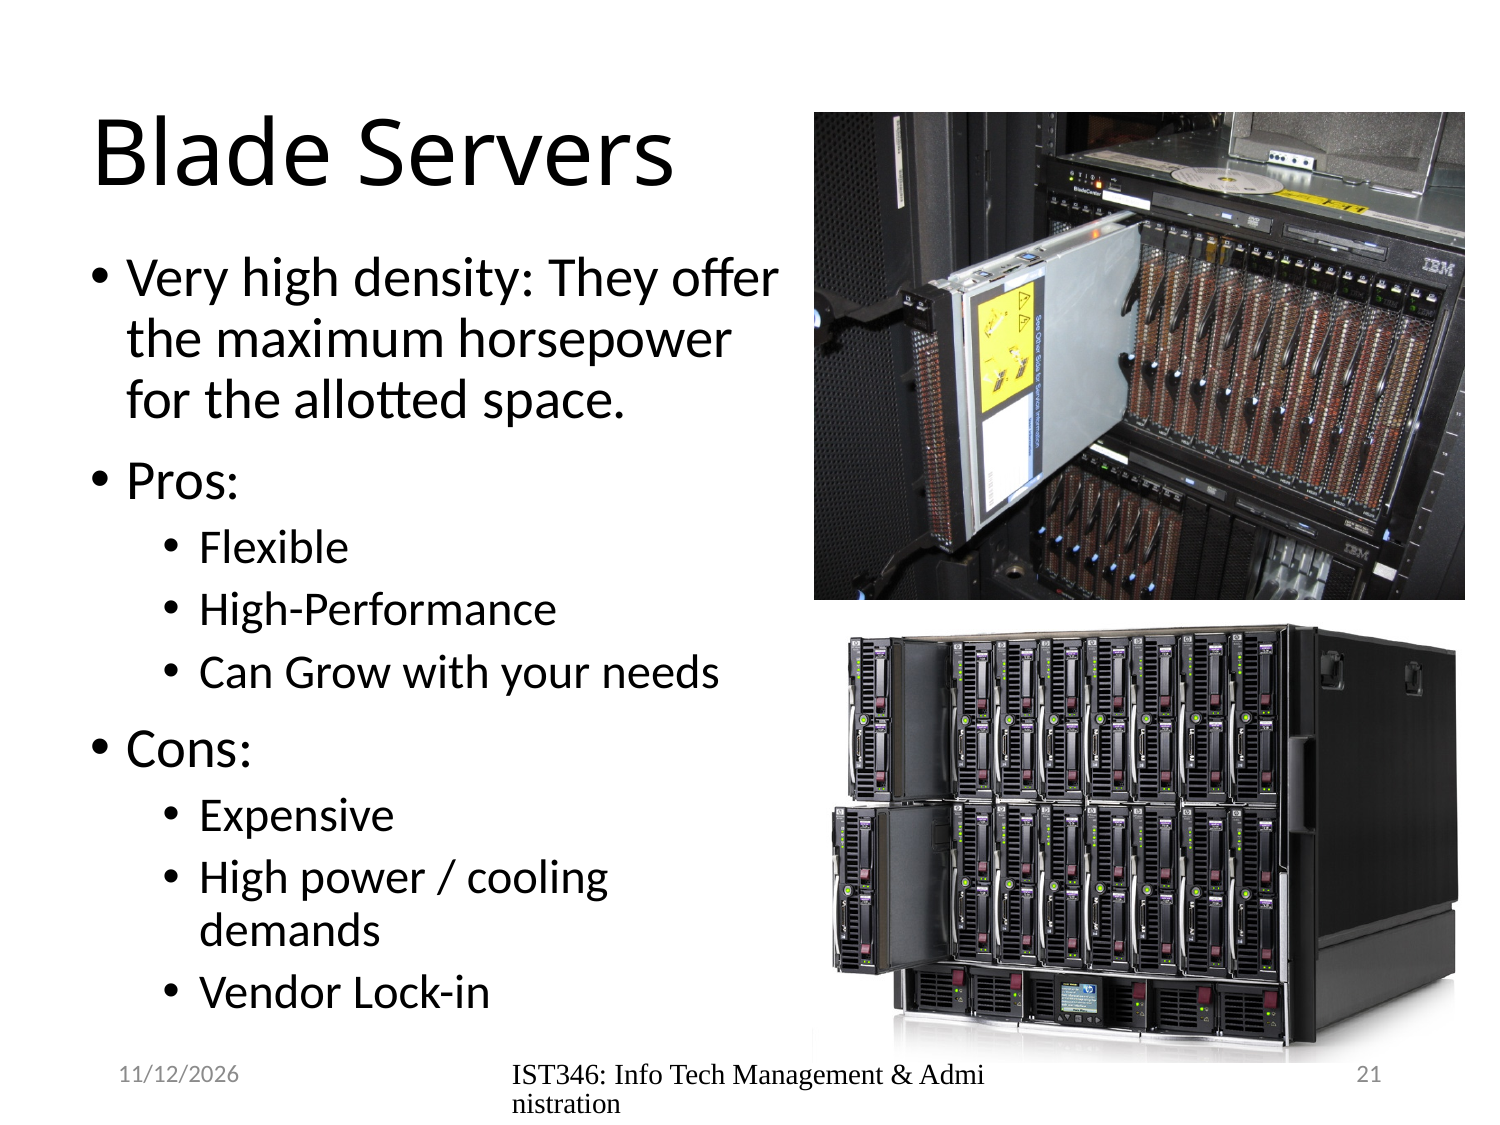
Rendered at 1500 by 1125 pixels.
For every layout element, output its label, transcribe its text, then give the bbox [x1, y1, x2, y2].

slide_number 21 [1059, 1063, 1397, 1103]
footer IST346: Info Tech Management & Administration [496, 1042, 1004, 1103]
list Very high density: They offer the maximum horsepower for the allotted space. Pros: Flexible High-Performance Can Grow with your needs Cons: Expensive High power / cooling demands Vendor Lock-in [75, 239, 800, 1050]
title Blade Servers [75, 87, 1425, 225]
picture [812, 602, 1475, 1063]
picture [814, 112, 1465, 600]
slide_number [103, 1042, 441, 1103]
